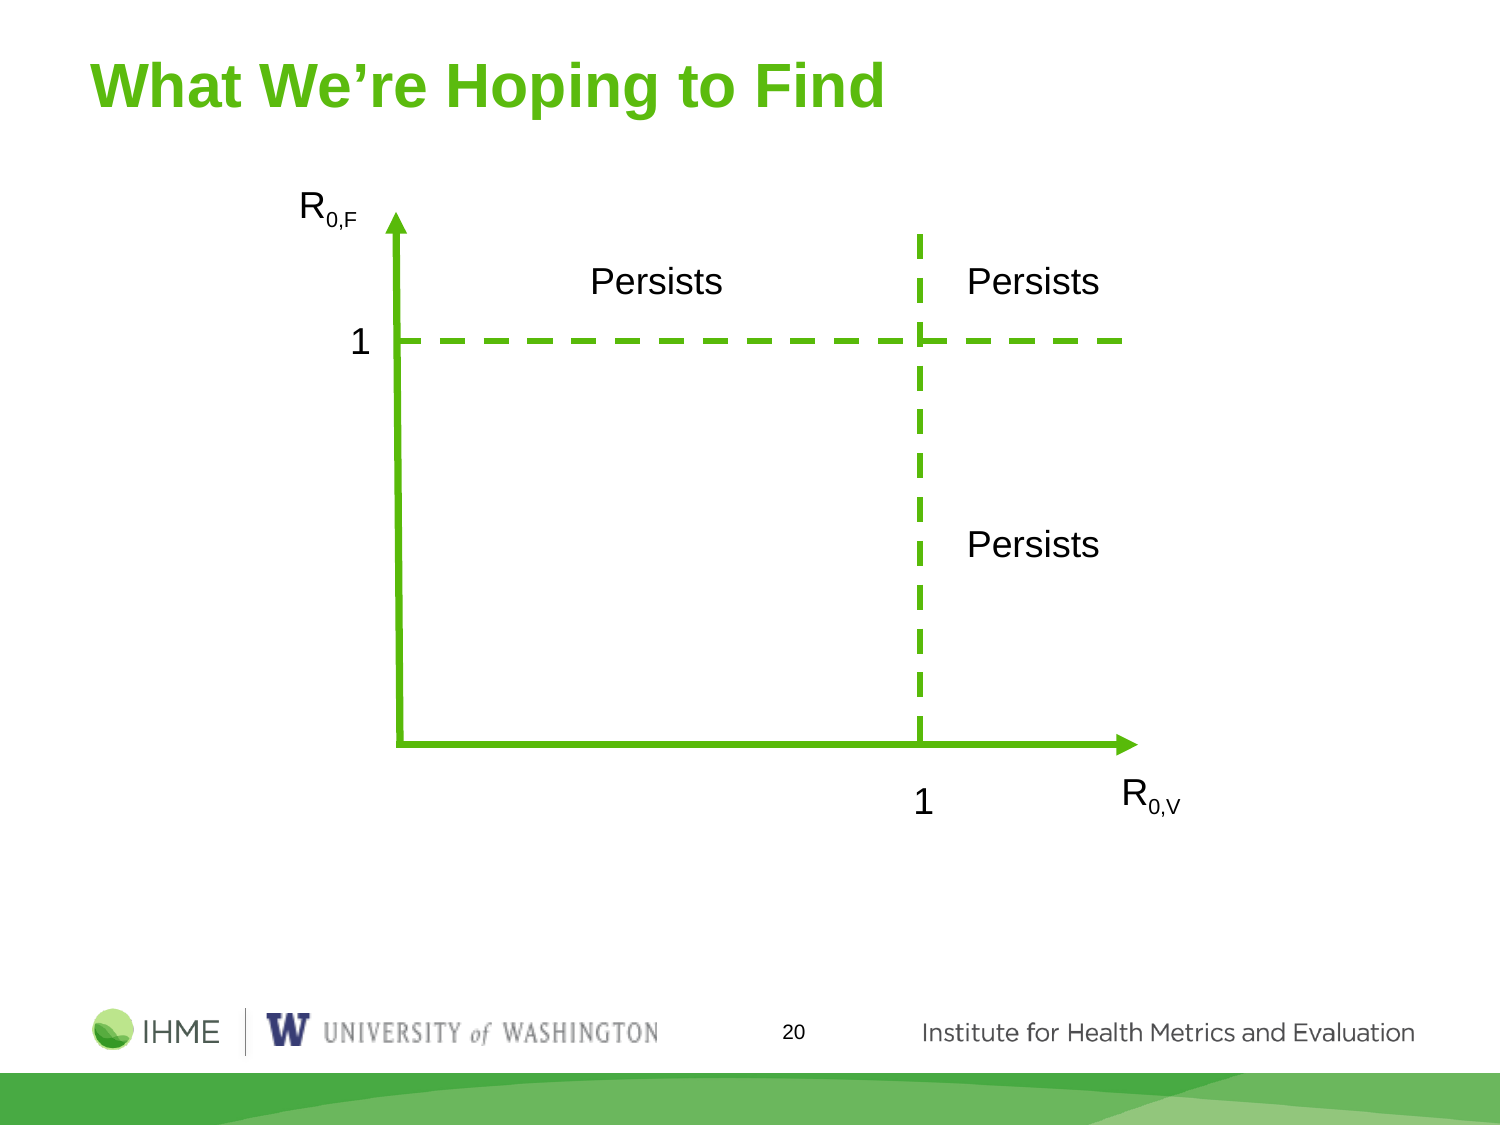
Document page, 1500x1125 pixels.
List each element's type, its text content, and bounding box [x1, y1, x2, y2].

text_box 1 [335, 309, 390, 370]
text_box 1 [898, 769, 956, 830]
text_box Persists [551, 249, 762, 309]
picture [0, 1073, 1500, 1125]
text_box Persists [928, 249, 1139, 309]
slide_number 20 [765, 1011, 822, 1052]
text_box Persists [928, 512, 1139, 573]
title What We’re Hoping to Find [75, 37, 1419, 128]
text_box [395, 347, 401, 747]
picture [92, 1008, 219, 1050]
text_box R0,V [1106, 760, 1204, 827]
text_box R0,F [284, 173, 382, 240]
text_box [395, 211, 401, 340]
picture [915, 1015, 1420, 1047]
